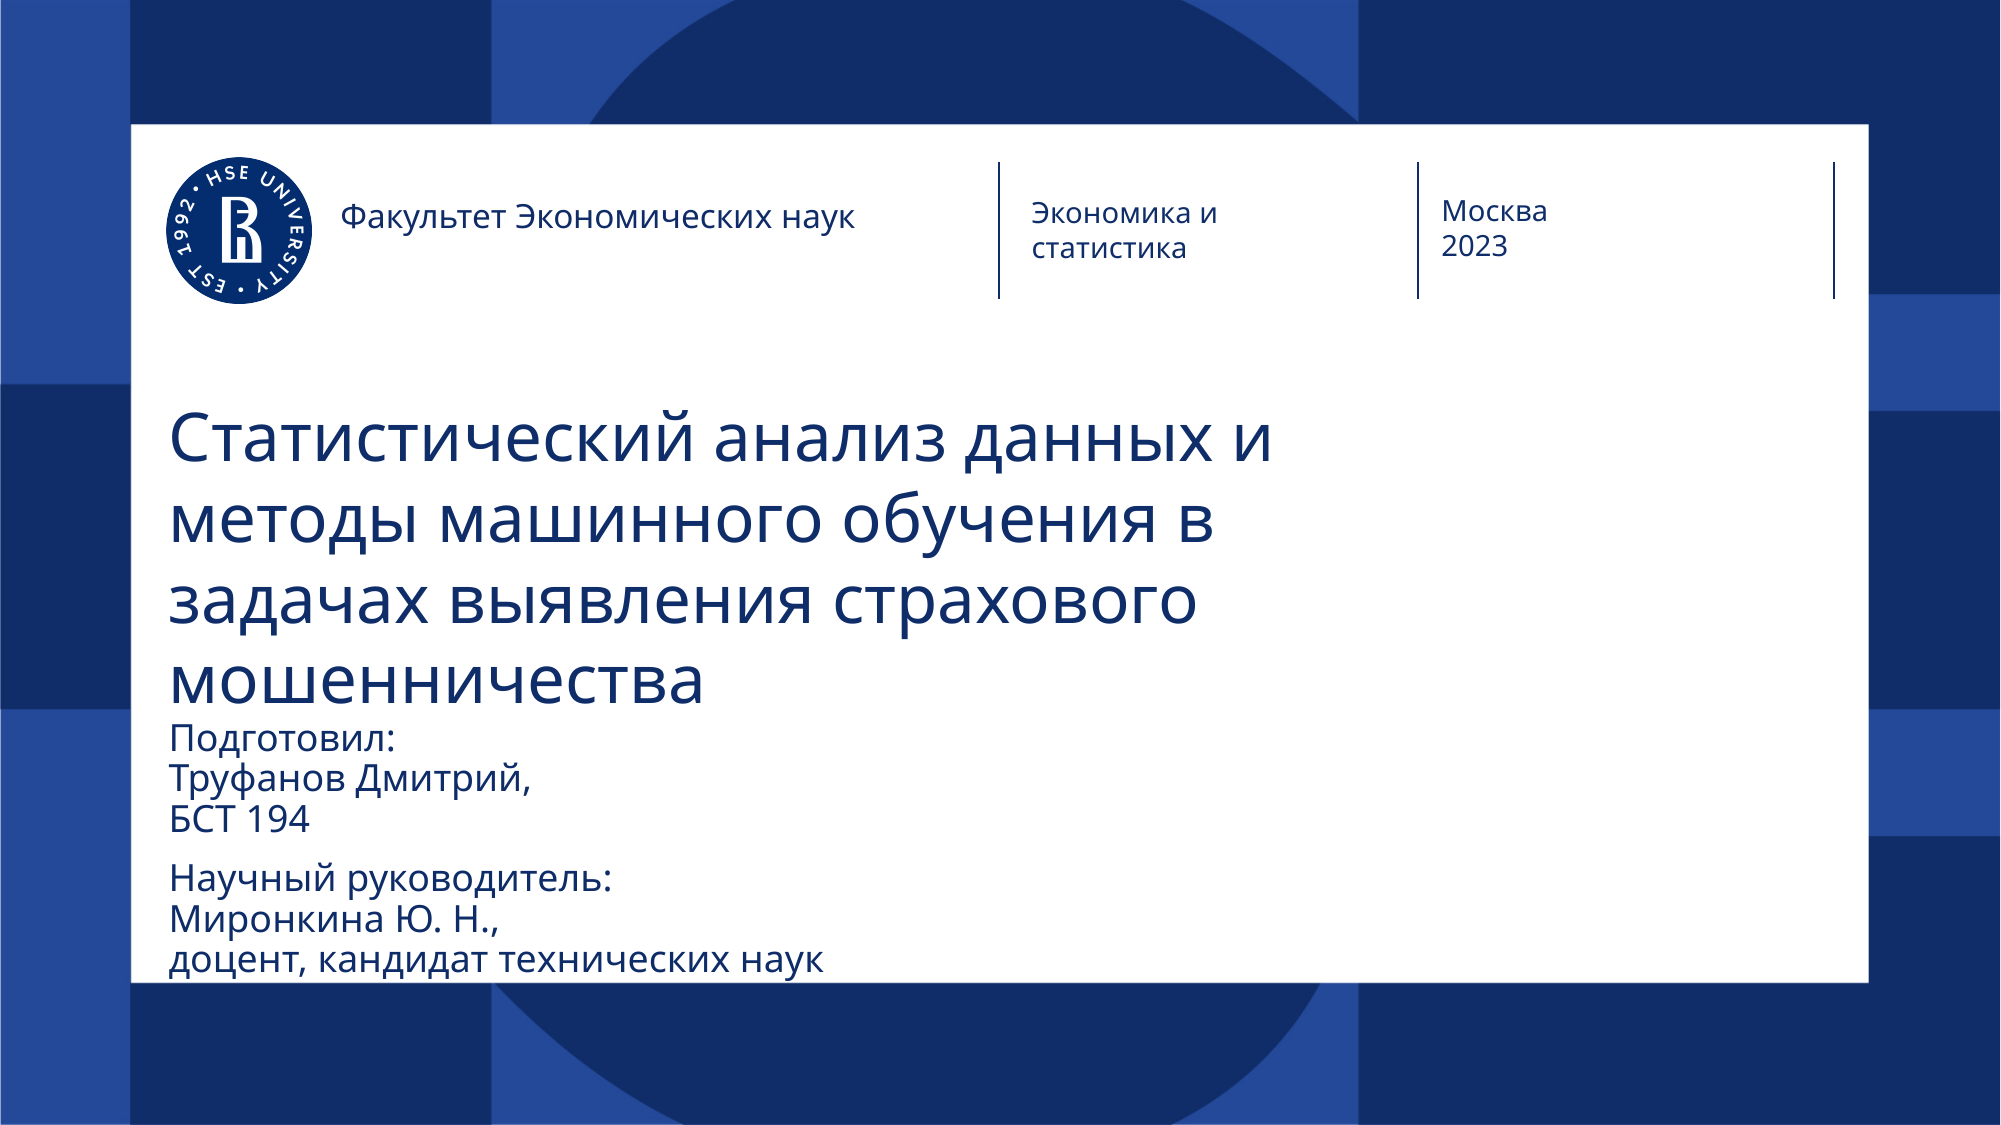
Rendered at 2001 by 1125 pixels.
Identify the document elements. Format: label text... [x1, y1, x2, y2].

picture [0, 0, 2001, 1125]
list Подготовил: Труфанов Дмитрий, БСТ 194 Научный руководитель: Миронкина Ю. Н., доцент, кандидат технических наук [168, 718, 1420, 983]
title Статистический анализ данных и методы машинного обучения в задачах выявления страхового мошенничества [168, 393, 1422, 720]
subtitle Факультет Экономических наук [339, 194, 973, 267]
list [1026, 192, 1401, 270]
list Москва 2023 [1440, 192, 1806, 270]
text_box Экономика и статистика [1031, 194, 1396, 271]
